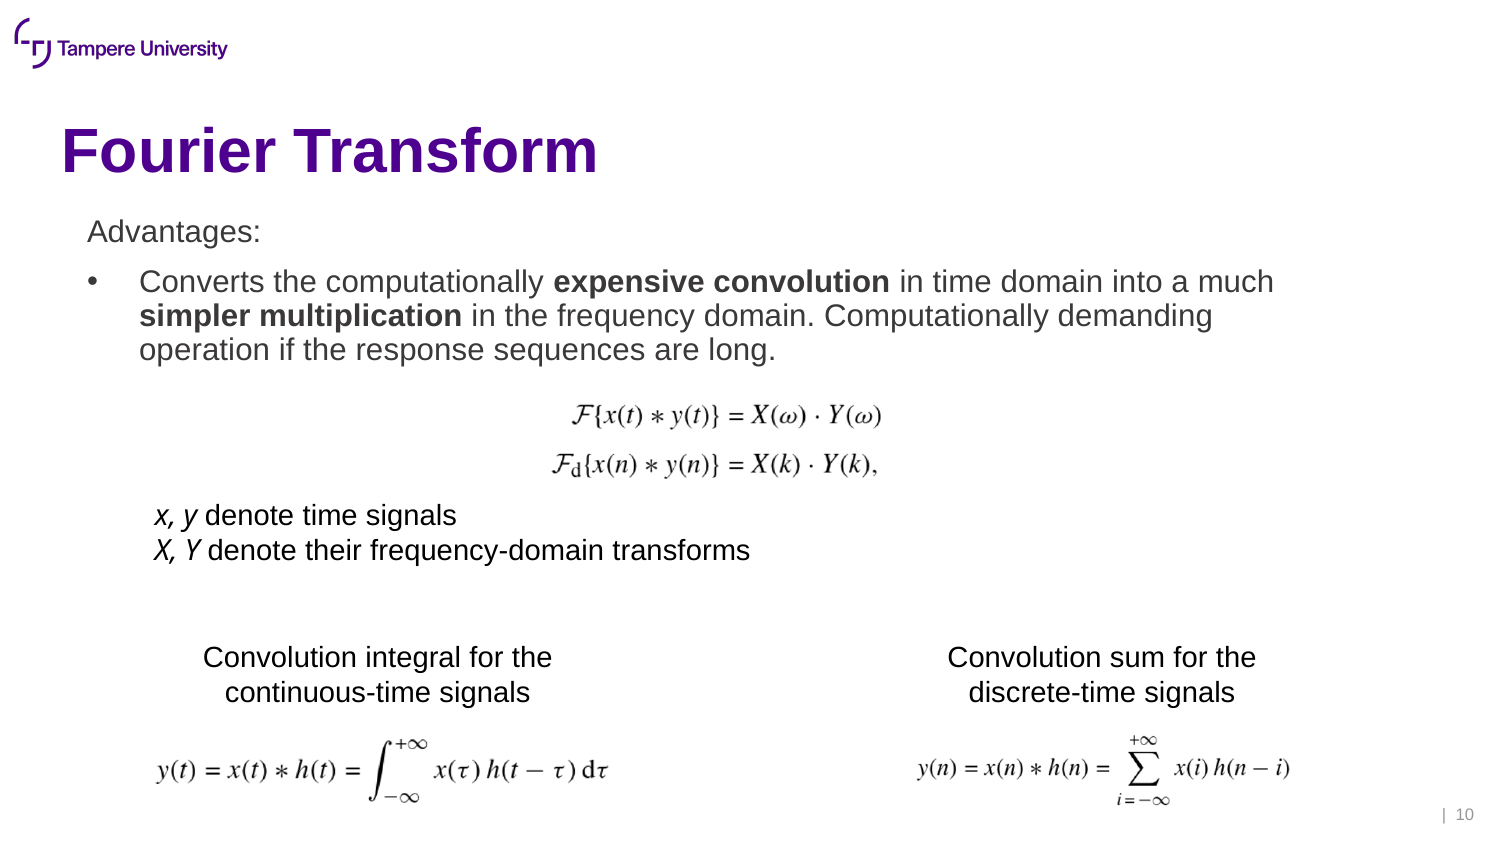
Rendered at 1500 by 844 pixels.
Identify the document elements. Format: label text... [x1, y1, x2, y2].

slide_number | 10 [1439, 798, 1486, 830]
picture [551, 392, 892, 489]
picture [913, 731, 1291, 813]
picture [3, 4, 241, 80]
text_box Convolution integral for the continuous-time signals [180, 630, 576, 716]
text_box x, y denote time signals X, Y denote their frequency-domain transforms [139, 488, 767, 574]
text_box Convolution sum for the discrete-time signals [908, 630, 1296, 716]
picture [143, 738, 613, 805]
list Advantages: Converts the computationally expensive convolution in time domain into a much simpler multiplication in the frequency domain. Computationally demanding operation if the response sequences are long. [52, 210, 1347, 746]
title Fourier Transform [50, 112, 1345, 192]
